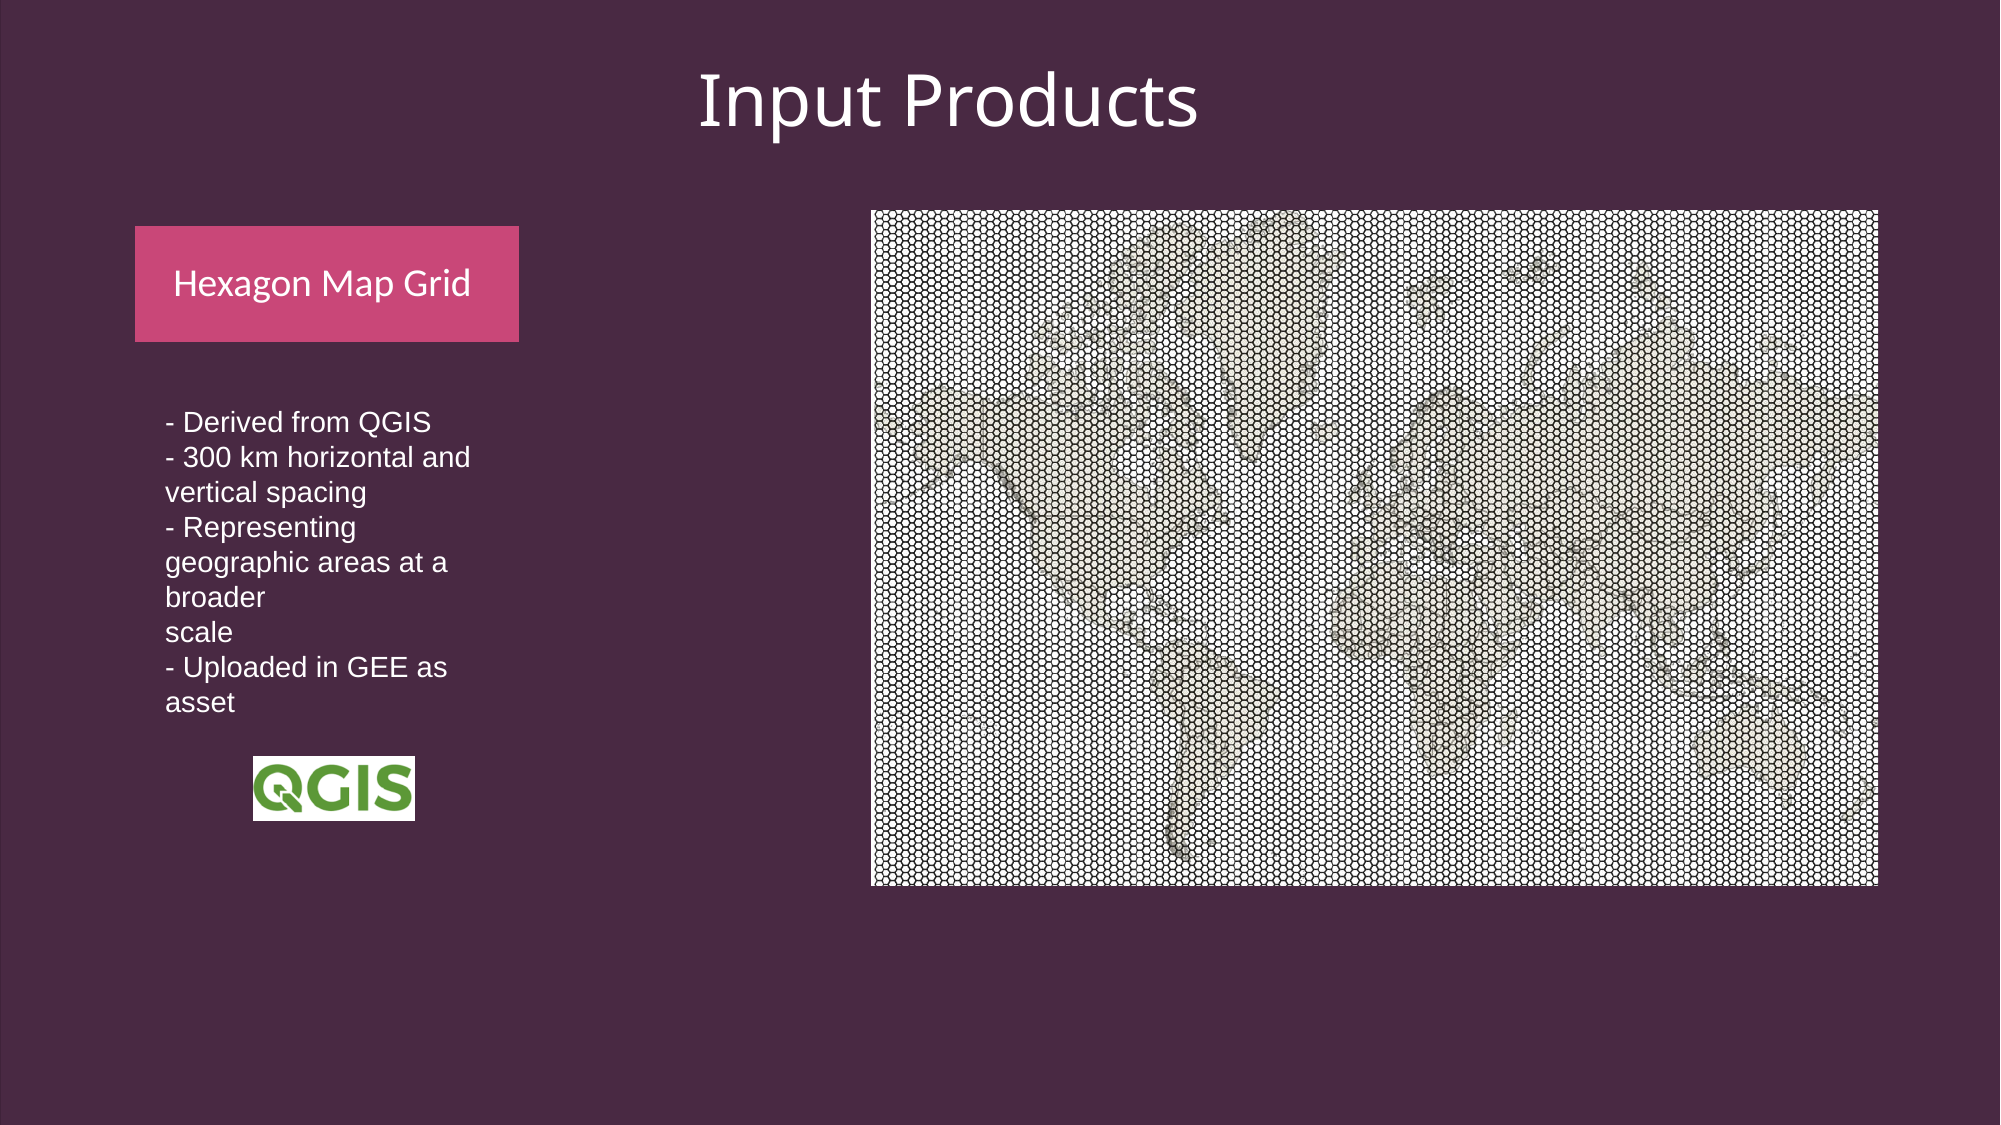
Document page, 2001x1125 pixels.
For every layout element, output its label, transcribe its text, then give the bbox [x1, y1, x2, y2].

text_box Input Products [684, 57, 1216, 154]
text_box - Derived from QGIS - 300 km horizontal and vertical spacing - Representing geographic areas at a broader scale - Uploaded in GEE as asset [150, 395, 518, 726]
picture [870, 210, 1879, 886]
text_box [136, 227, 518, 341]
picture [253, 756, 415, 821]
